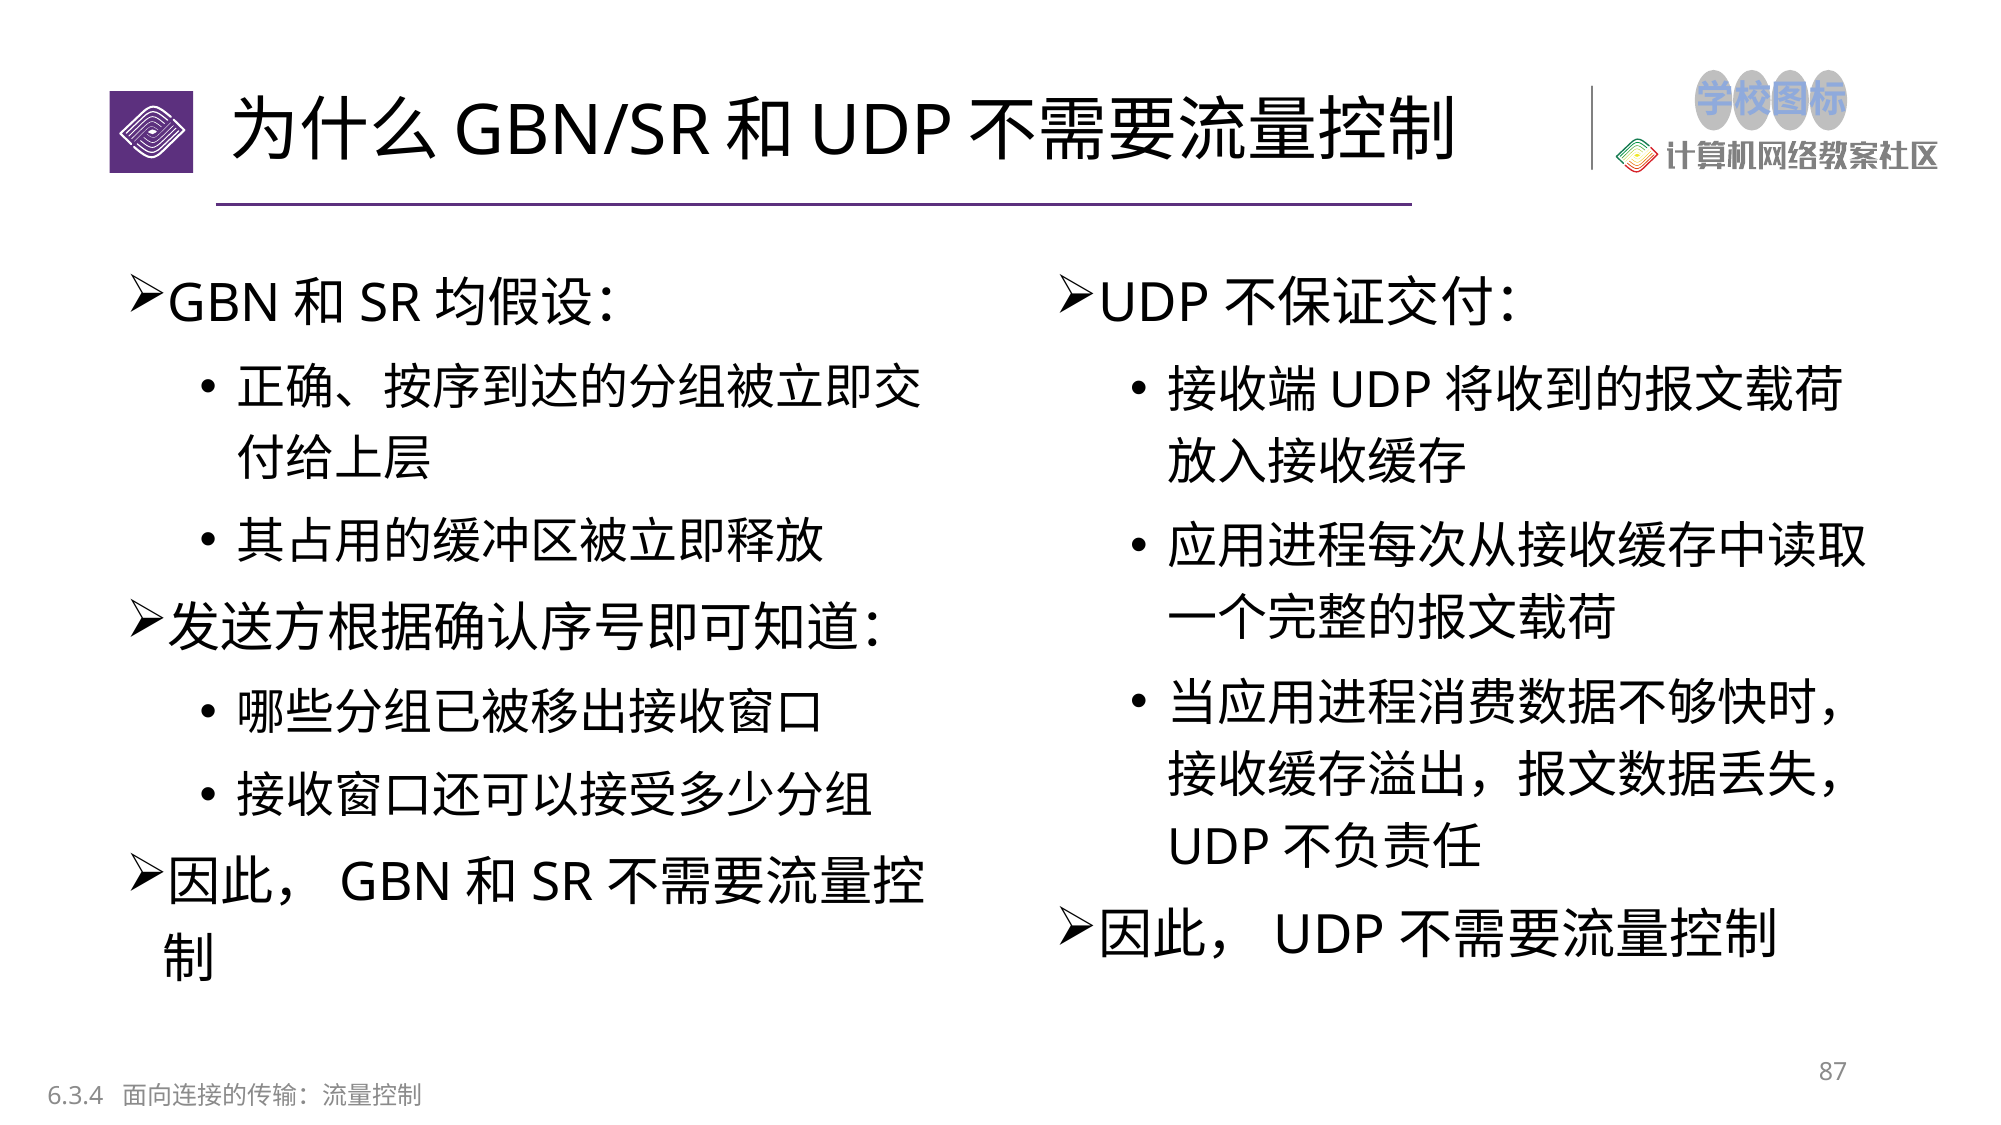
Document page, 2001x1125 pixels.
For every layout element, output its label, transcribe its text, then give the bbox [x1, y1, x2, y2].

text_box UDP不保证交付： 接收端UDP将收到的报文载荷放入接收缓存 应用进程每次从接收缓存中读取一个完整的报文载荷 当应用进程消费数据不够快时，接收缓存溢出，报文数据丢失，UDP不负责任 因此，UDP不需要流量控制 [1039, 247, 1886, 1000]
text_box 6.3.4 面向连接的传输：流量控制 [32, 1064, 508, 1125]
slide_number 87 [1412, 1042, 1863, 1103]
list GBN和SR均假设： 正确、按序到达的分组被立即交付给上层 其占用的缓冲区被立即释放 发送方根据确认序号即可知道： 哪些分组已被移出接收窗口 接收窗口还可以接受多少分组 因此，GBN和SR不需要流量控制 [111, 247, 984, 1001]
title 为什么GBN/SR和UDP不需要流量控制 [214, 59, 1564, 205]
